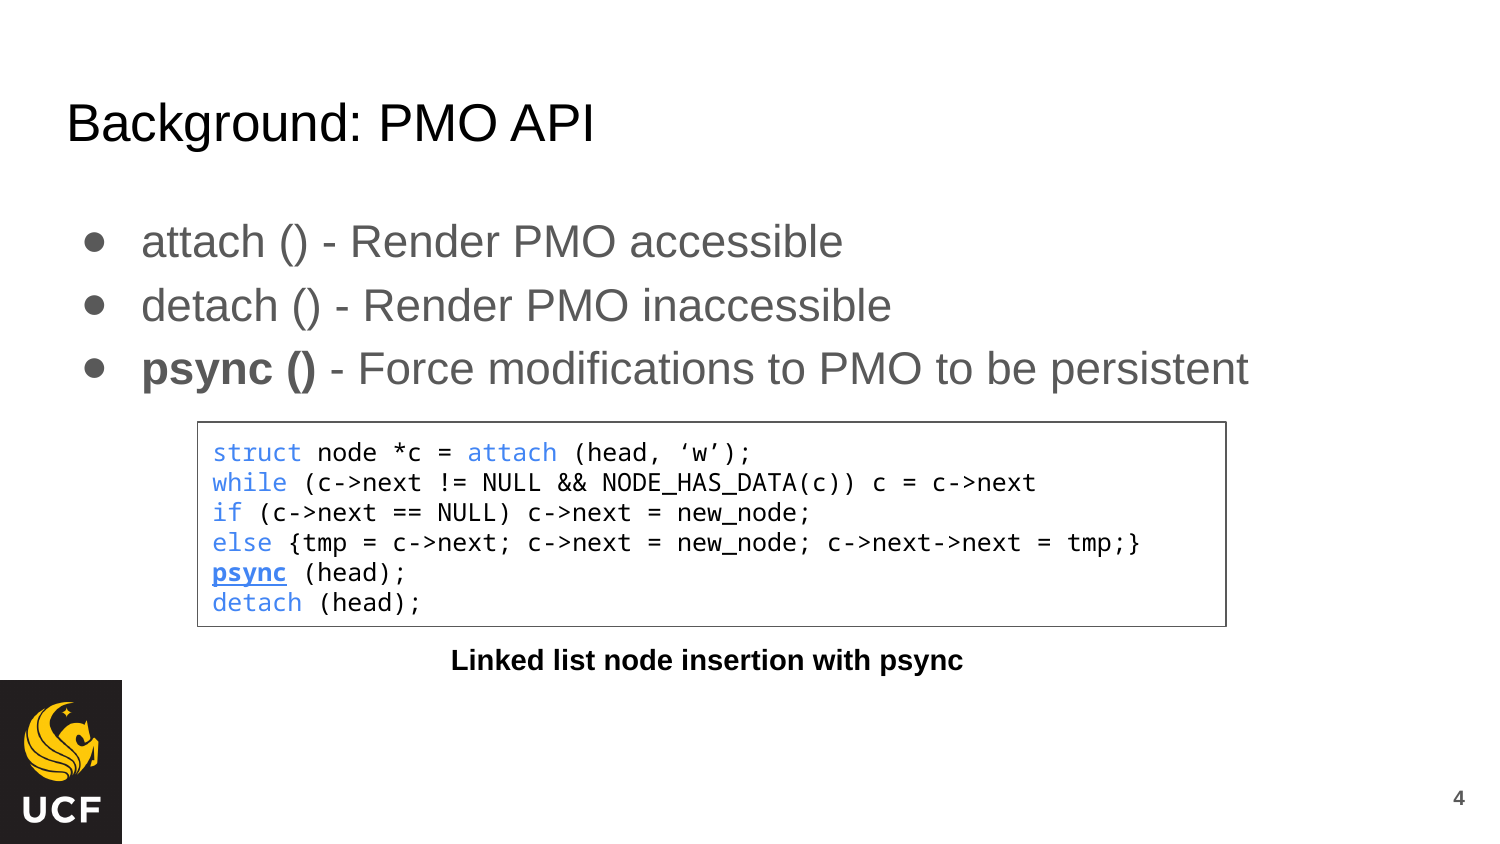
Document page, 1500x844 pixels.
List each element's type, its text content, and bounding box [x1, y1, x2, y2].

picture [0, 679, 122, 844]
title Background: PMO API [51, 72, 1449, 167]
list attach () - Render PMO accessible detach () - Render PMO inaccessible psync () - Force modifications to PMO to be persistent [51, 189, 1449, 750]
text_box Linked list node insertion with psync [345, 627, 1078, 698]
slide_number ‹#› [1389, 764, 1480, 830]
text_box struct node *c = attach (head, ‘w’); while (c->next != NULL && NODE_HAS_DATA(c)) c = c->next if (c->next == NULL) c->next = new_node; else {tmp = c->next; c->next = new_node; c->next->next = tmp;} psync (head); detach (head); [197, 421, 1226, 627]
